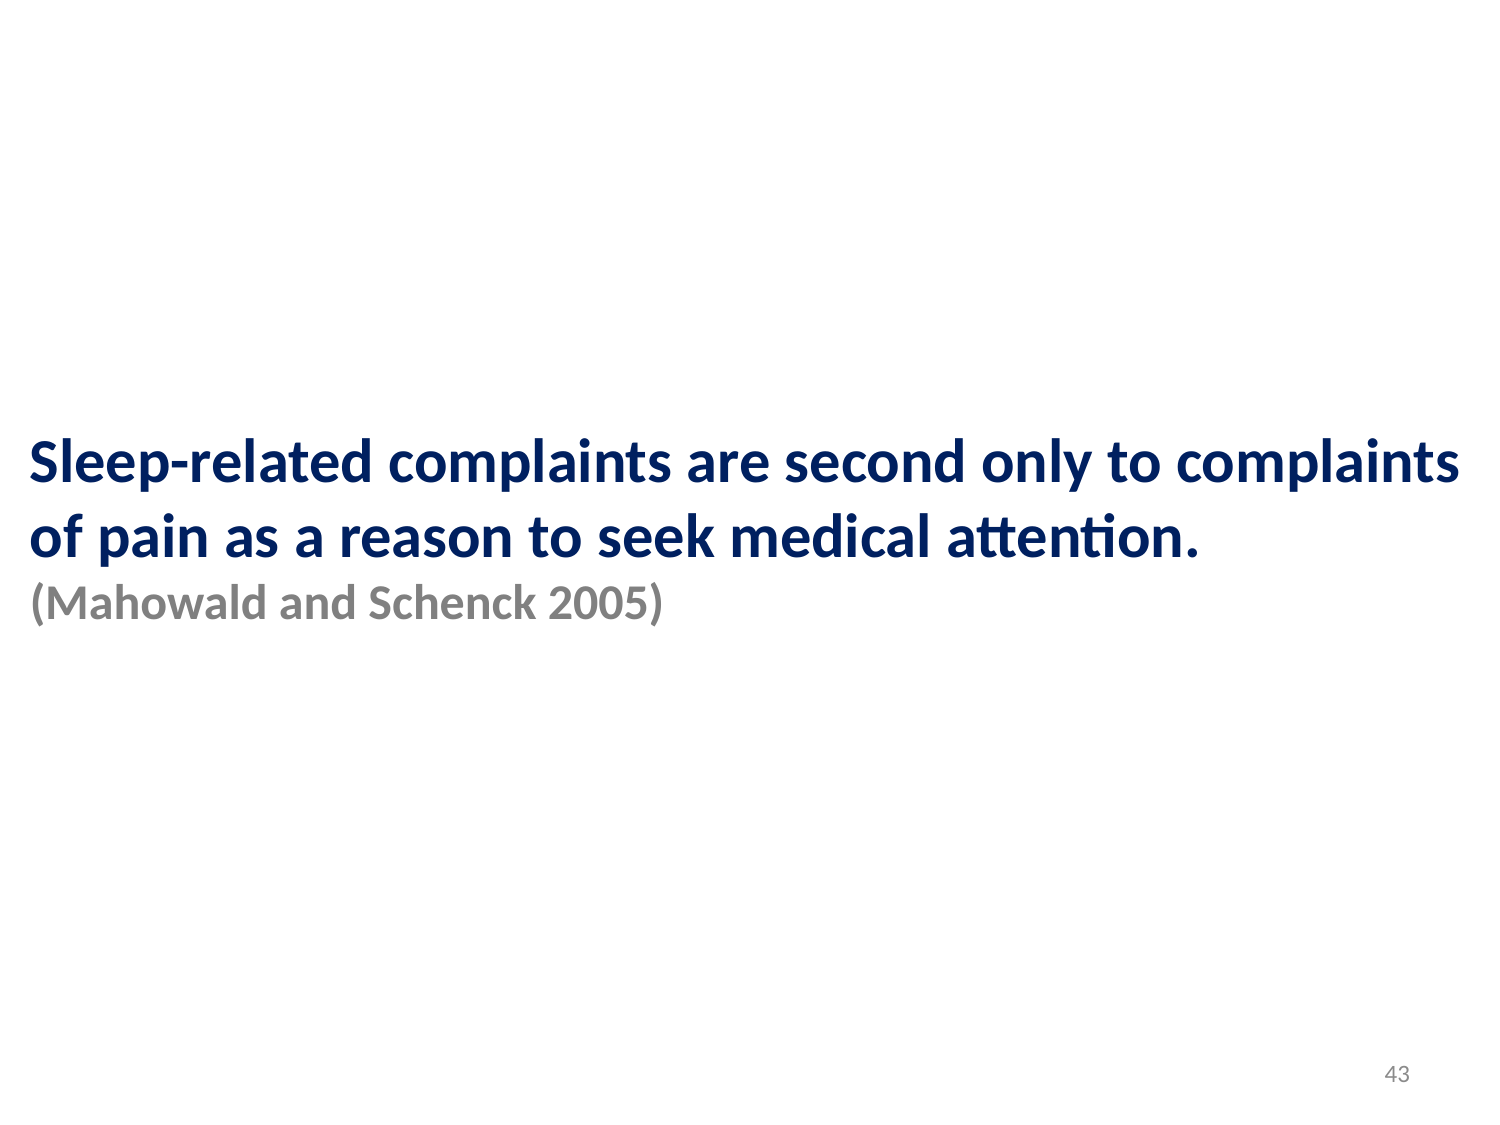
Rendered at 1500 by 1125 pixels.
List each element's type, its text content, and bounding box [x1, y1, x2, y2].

text_box Sleep-related complaints are second only to complaints of pain as a reason to seek medical attention. (Mahowald and Schenck 2005) [0, 412, 1488, 638]
slide_number 43 [1074, 1042, 1425, 1103]
